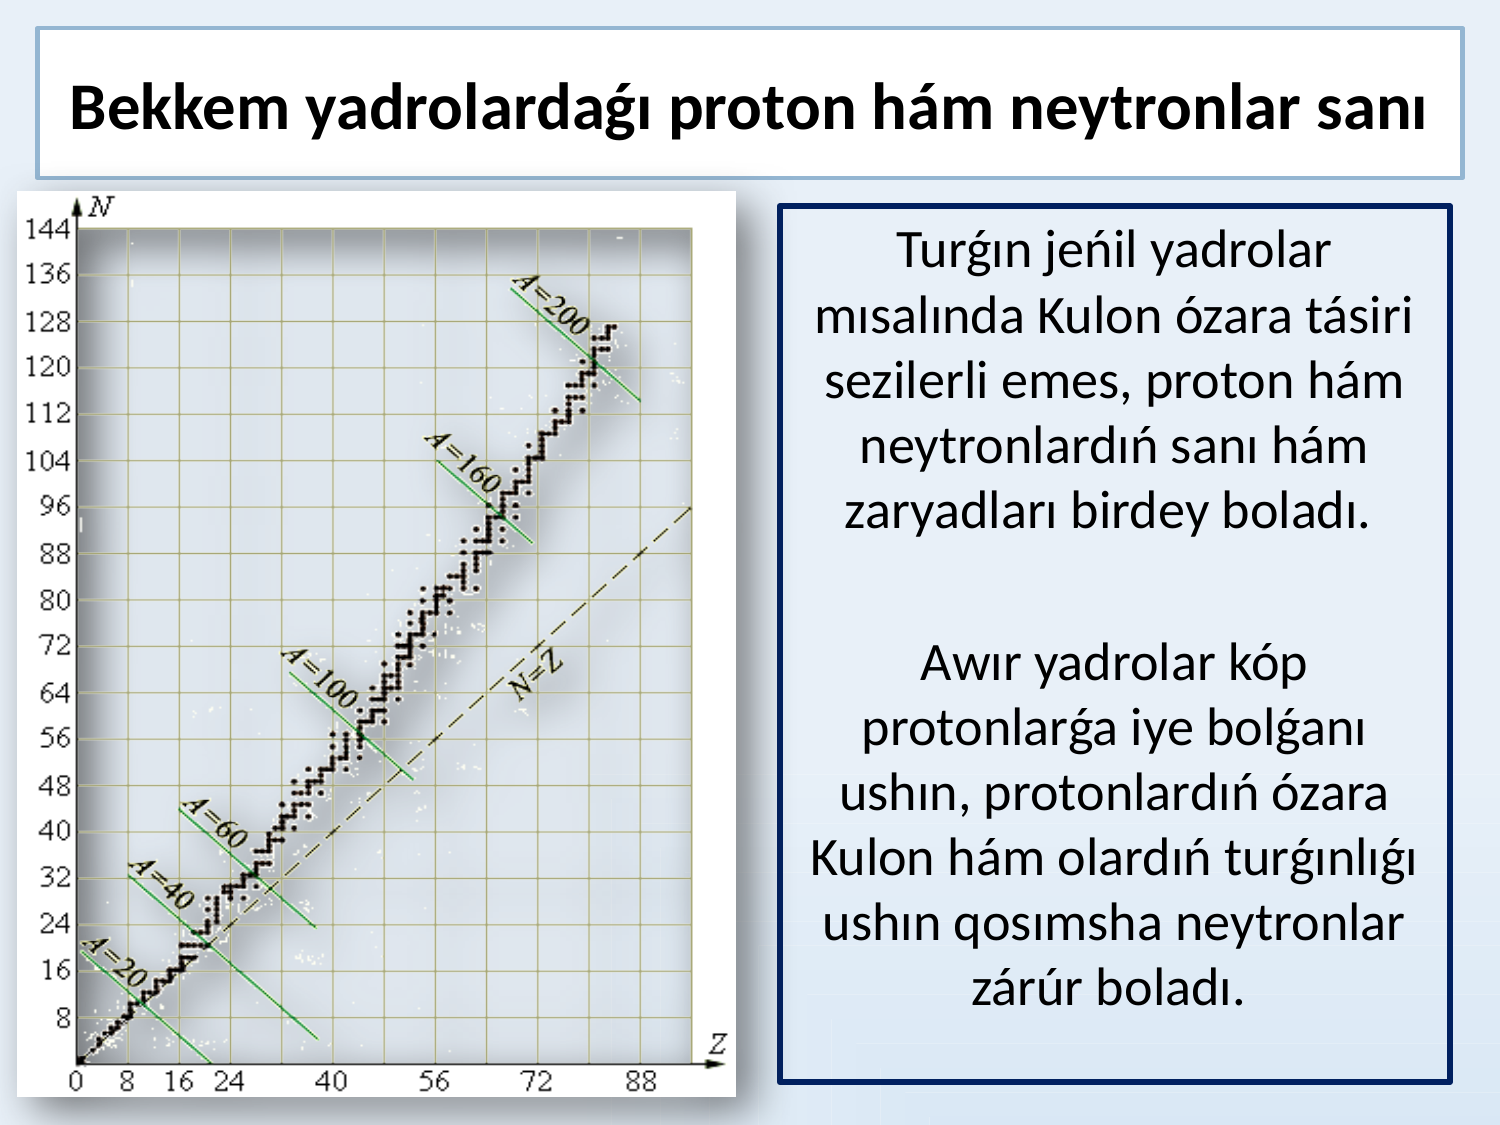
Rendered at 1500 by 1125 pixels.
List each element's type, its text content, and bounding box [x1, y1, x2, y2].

title Bekkem yadrolardaǵı proton hám neytronlar sanı [35, 26, 1465, 180]
picture [17, 191, 736, 1098]
list Turǵın jeńil yadrolar mısalında Kulon ózara tásiri sezilerli emes, proton hám neytronlardıń sanı hám zaryadları birdey boladı. Awır yadrolar kóp protonlarǵa iye bolǵanı ushın, protonlardıń ózara Kulon hám olardıń turǵınlıǵı ushın qosımsha neytronlar zárúr boladı. [779, 206, 1450, 1082]
